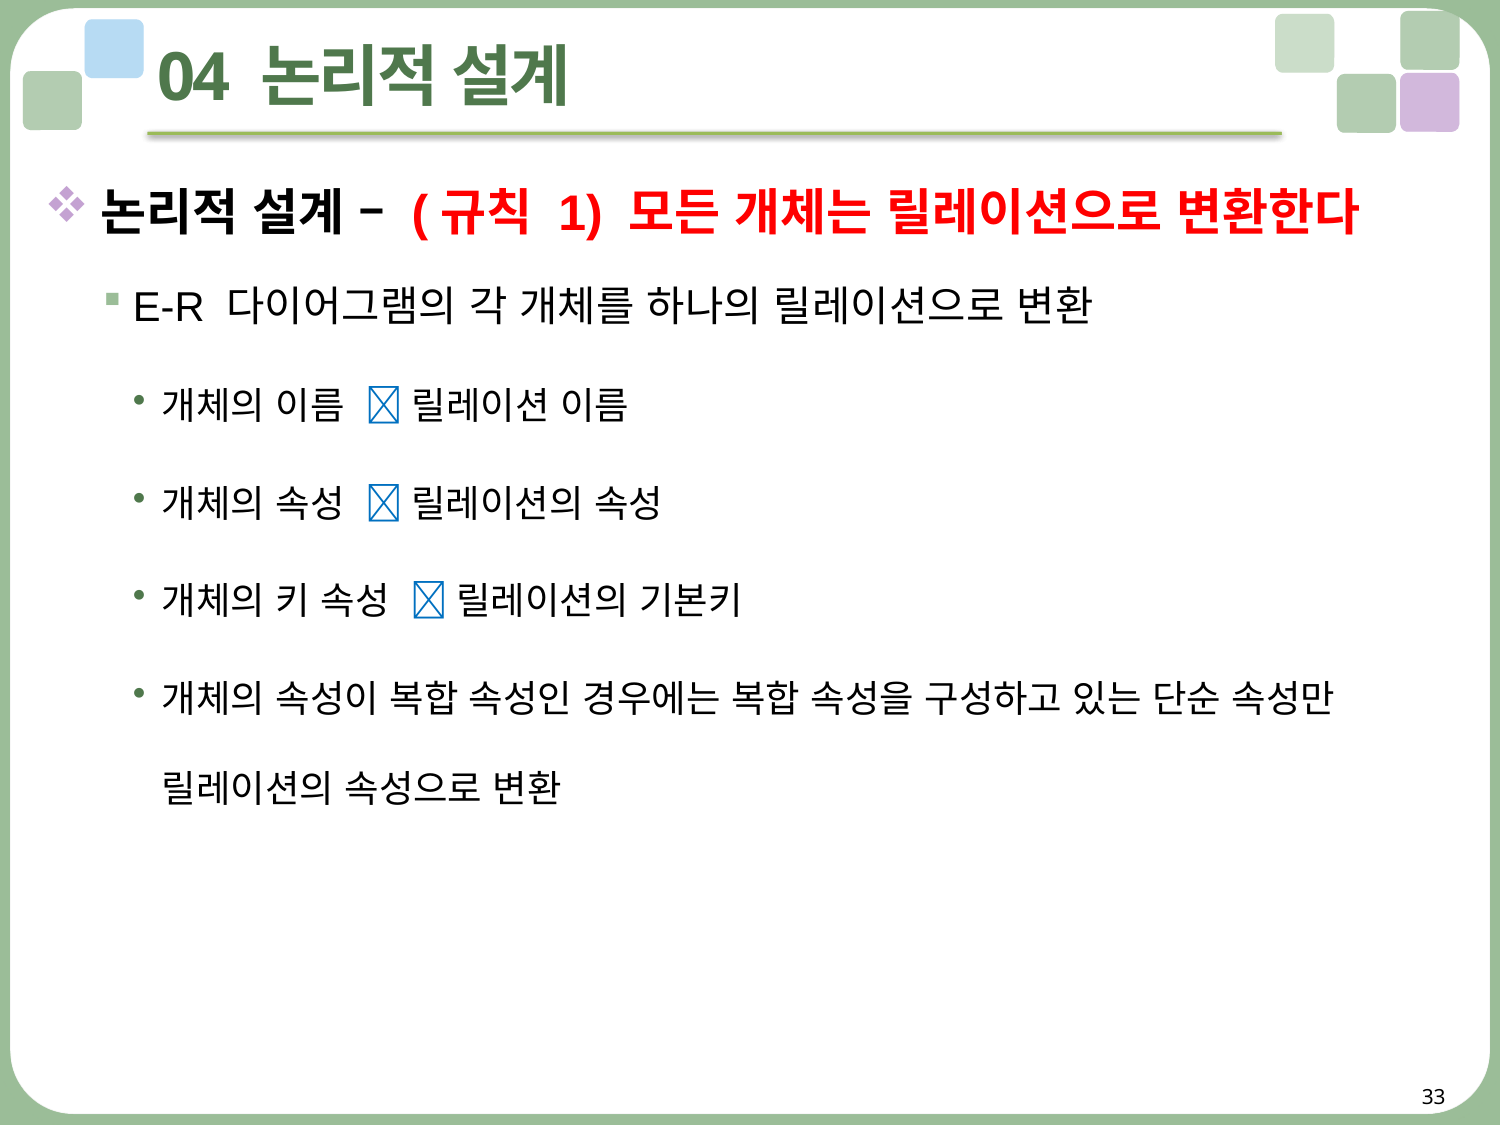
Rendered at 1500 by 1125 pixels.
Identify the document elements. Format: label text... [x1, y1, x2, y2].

title 04 논리적 설계 [142, 25, 1459, 123]
picture [0, 0, 1500, 1125]
list 논리적 설계 – (규칙 1) 모든 개체는 릴레이션으로 변환한다 E-R 다이어그램의 각 개체를 하나의 릴레이션으로 변환 개체의 이름  릴레이션 이름 개체의 속성  릴레이션의 속성 개체의 키 속성  릴레이션의 기본키 개체의 속성이 복합 속성인 경우에는 복합 속성을 구성하고 있는 단순 속성만 릴레이션의 속성으로 변환 [29, 172, 1459, 1083]
